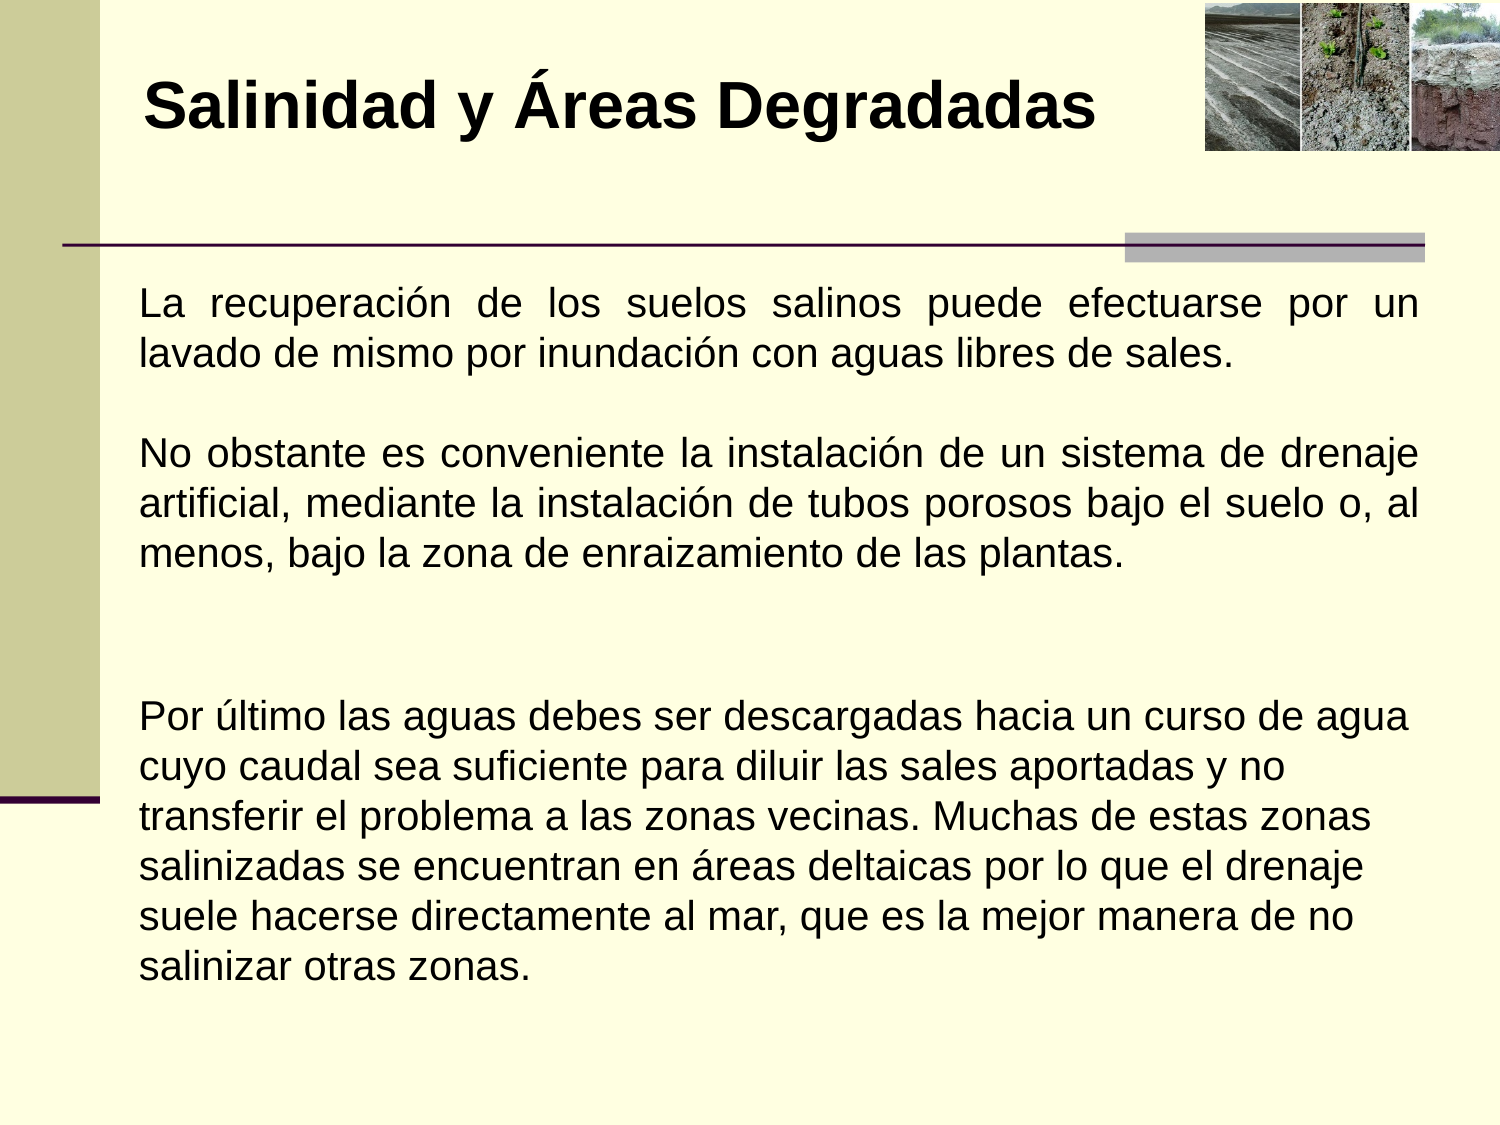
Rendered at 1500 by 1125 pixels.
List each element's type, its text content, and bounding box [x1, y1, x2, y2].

text_box Por último las aguas debes ser descargadas hacia un curso de agua cuyo caudal sea suficiente para diluir las sales aportadas y no transferir el problema a las zonas vecinas. Muchas de estas zonas salinizadas se encuentran en áreas deltaicas por lo que el drenaje suele hacerse directamente al mar, que es la mejor manera de no salinizar otras zonas. [123, 681, 1436, 997]
text_box La recuperación de los suelos salinos puede efectuarse por un lavado de mismo por inundación con aguas libres de sales. No obstante es conveniente la instalación de un sistema de drenaje artificial, mediante la instalación de tubos porosos bajo el suelo o, al menos, bajo la zona de enraizamiento de las plantas. [123, 267, 1436, 584]
picture [1205, 2, 1500, 151]
text_box Salinidad y Áreas Degradadas [128, 54, 1114, 150]
